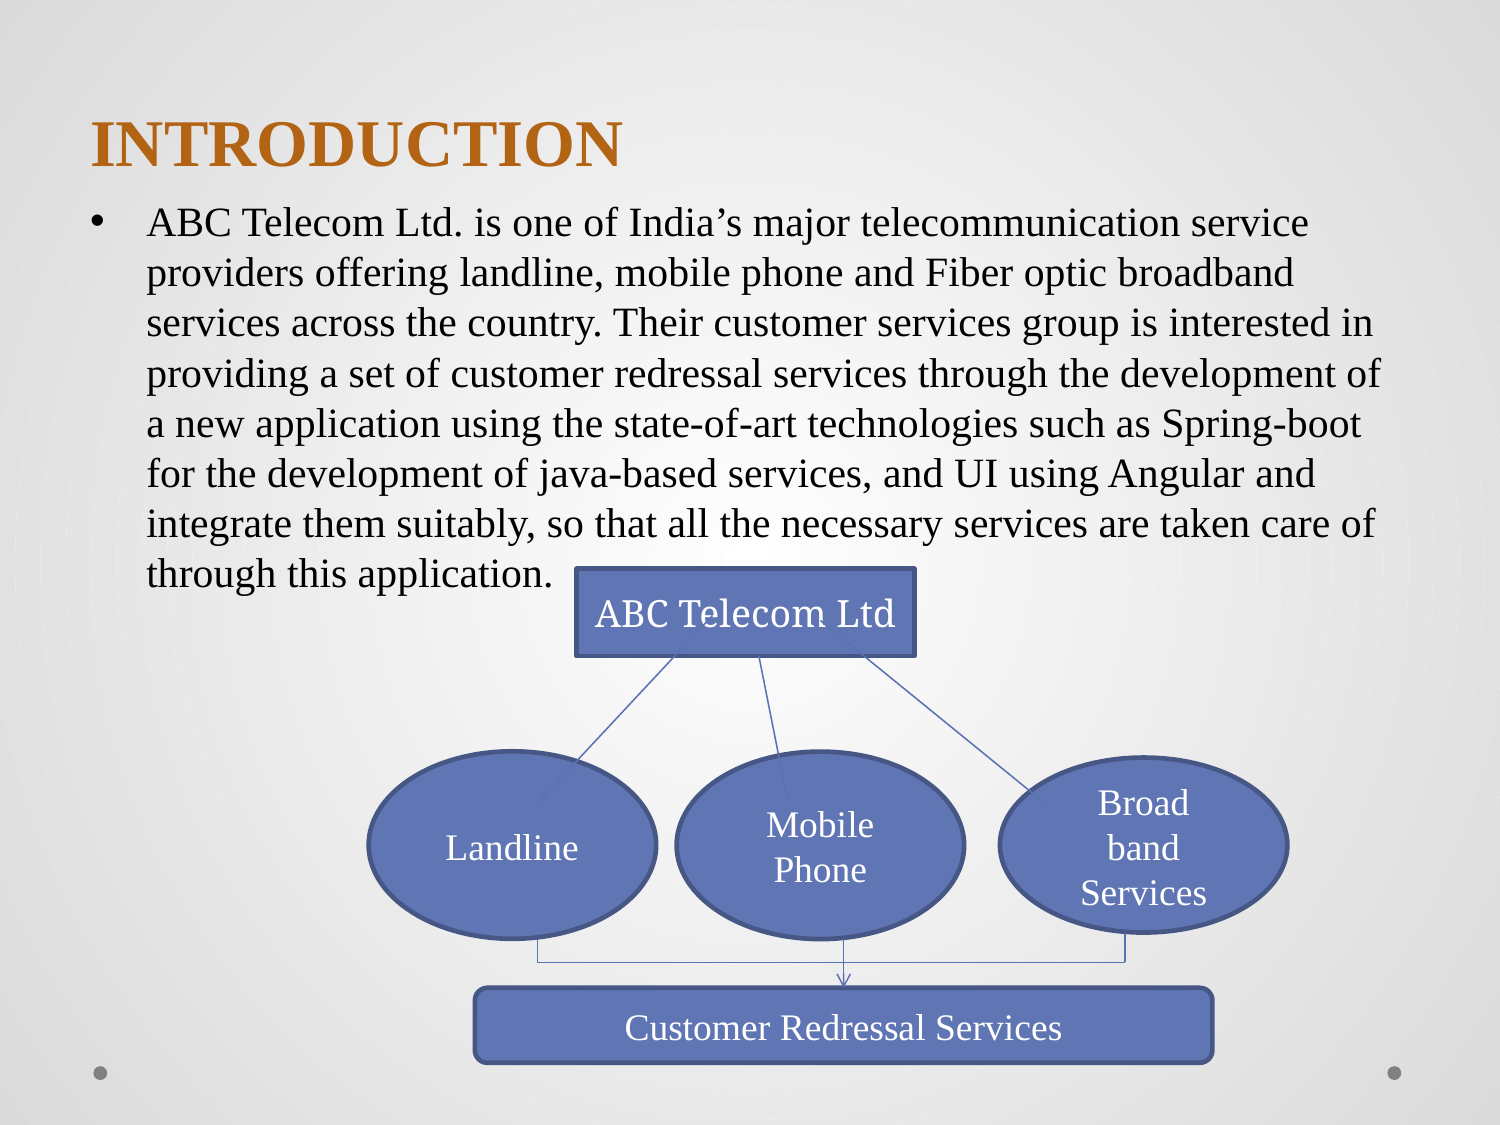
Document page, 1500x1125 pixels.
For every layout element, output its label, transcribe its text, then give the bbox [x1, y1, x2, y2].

list ABC Telecom Ltd. is one of India’s major telecommunication service providers offering landline, mobile phone and Fiber optic broadband services across the country. Their customer services group is interested in providing a set of customer redressal services through the development of a new application using the state-of-art technologies such as Spring-boot for the development of java-based services, and UI using Angular and integrate them suitably, so that all the necessary services are taken care of through this application. [75, 187, 1425, 1063]
text_box ABC Telecom Ltd [574, 566, 917, 658]
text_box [820, 620, 1046, 804]
text_box Mobile Phone [674, 749, 967, 942]
text_box Landline [366, 748, 659, 942]
text_box Customer Redressal Services [472, 985, 1215, 1066]
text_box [537, 615, 713, 804]
text_box Broad band Services [997, 755, 1290, 935]
title INTRODUCTION [75, 0, 1425, 187]
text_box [758, 655, 788, 801]
